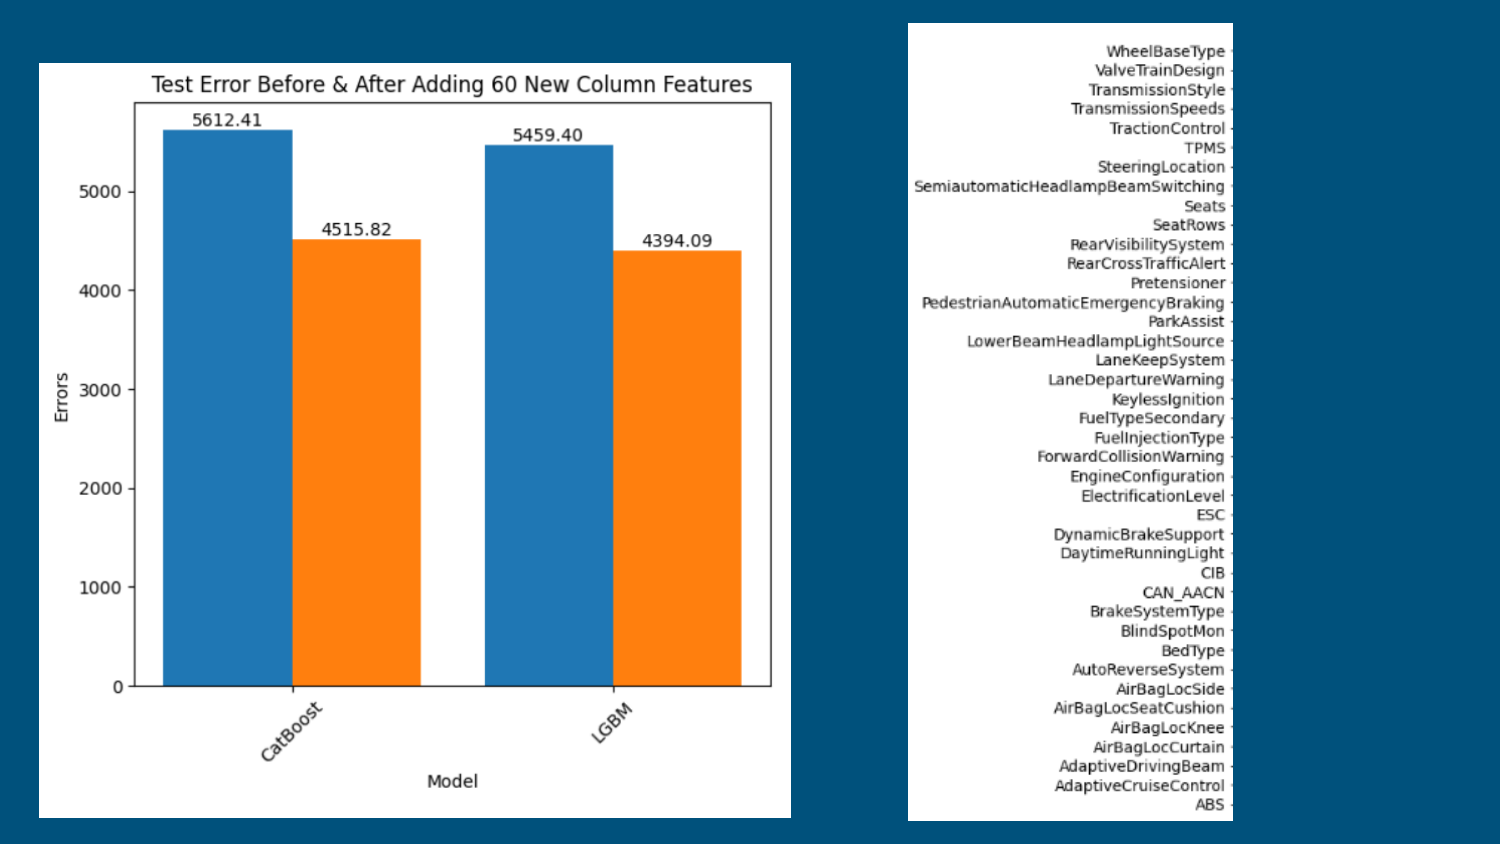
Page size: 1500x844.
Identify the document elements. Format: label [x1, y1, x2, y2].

picture [909, 24, 1232, 820]
picture [40, 64, 790, 817]
